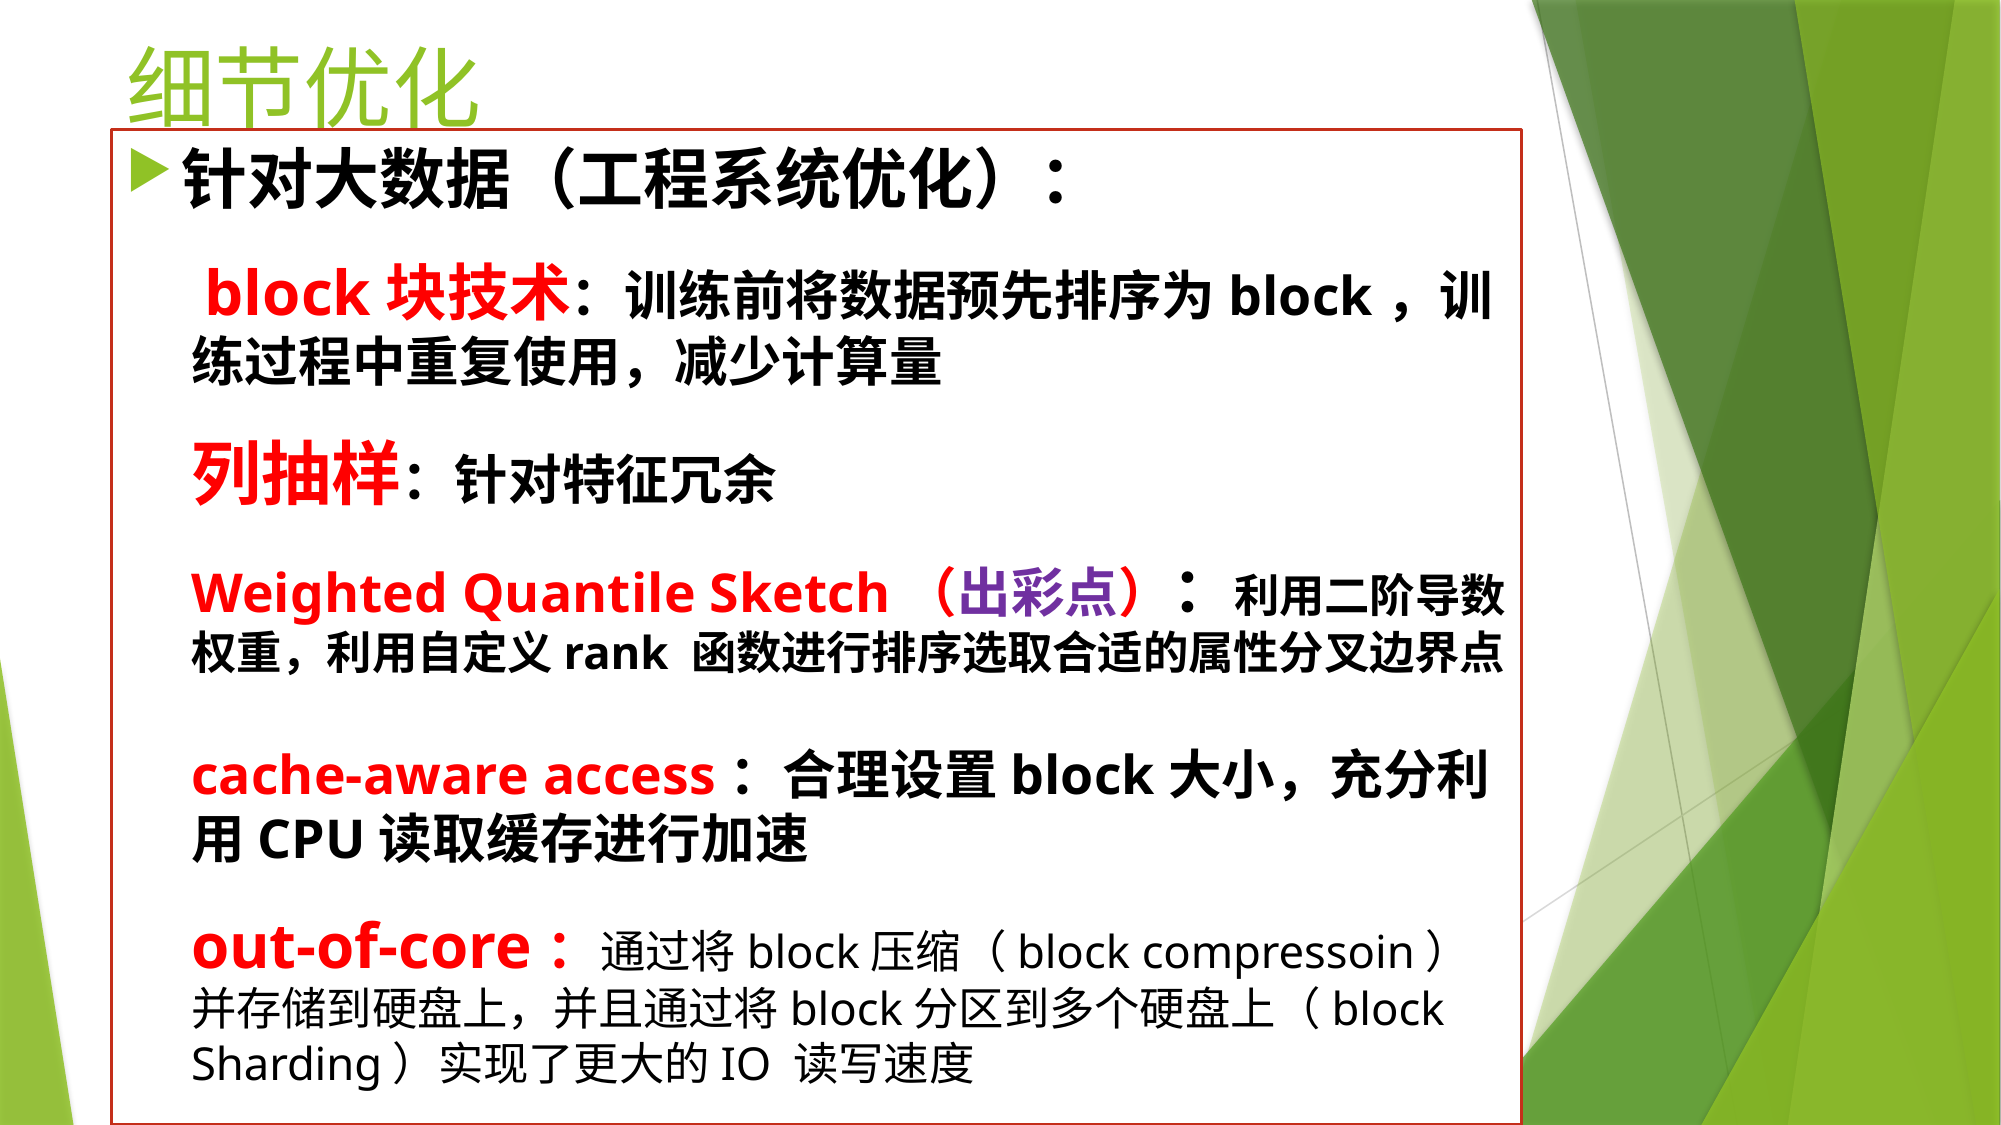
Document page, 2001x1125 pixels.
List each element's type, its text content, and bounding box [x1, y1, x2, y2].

title 细节优化 [111, 25, 1522, 128]
